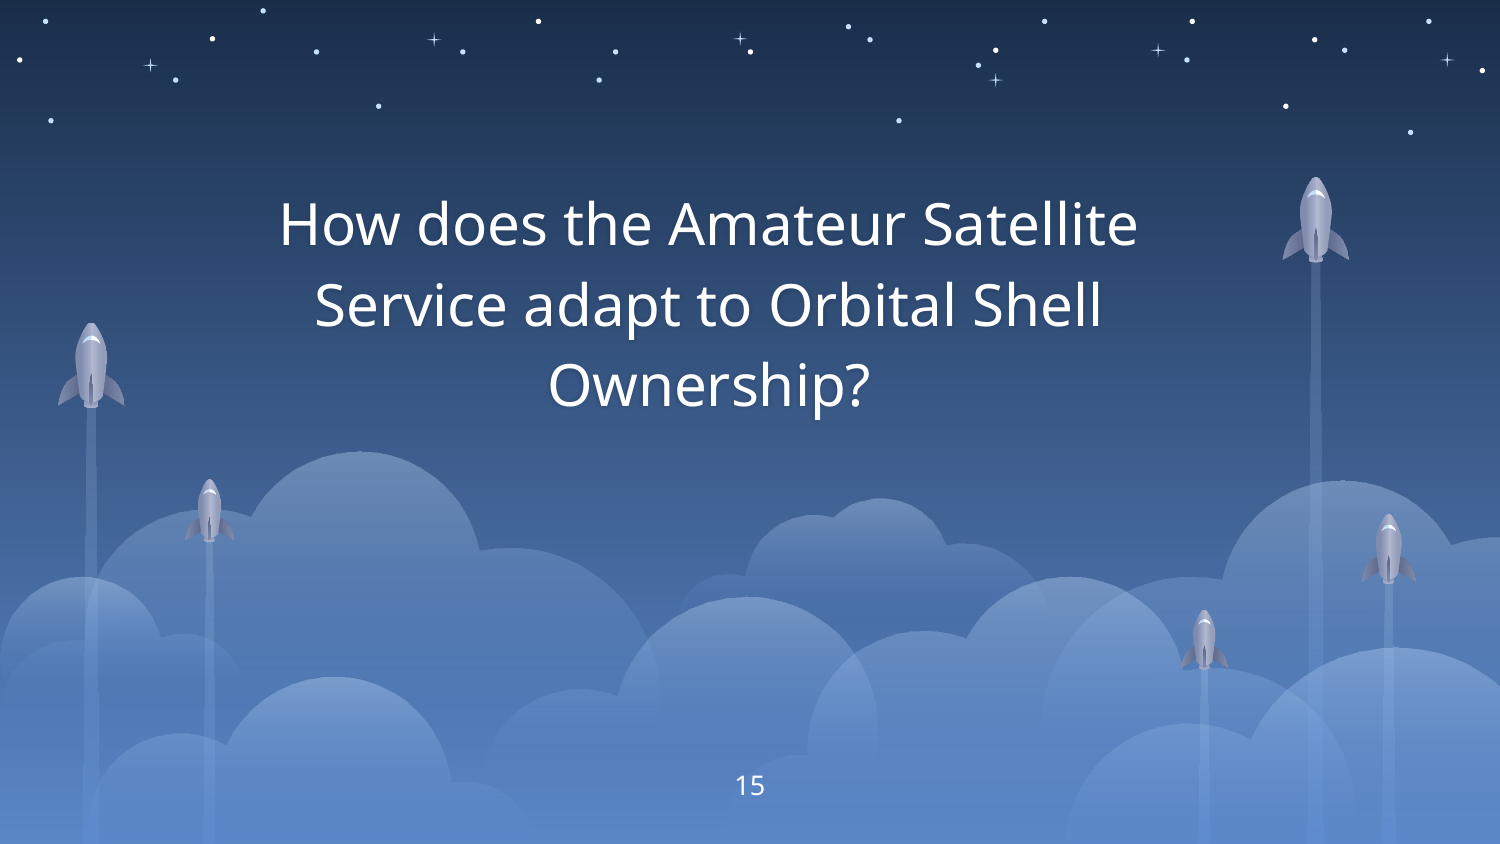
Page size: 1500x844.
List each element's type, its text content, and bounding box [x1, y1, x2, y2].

list How does the Amateur Satellite Service adapt to Orbital Shell Ownership? [231, 230, 1179, 365]
slide_number 15 [705, 754, 795, 819]
